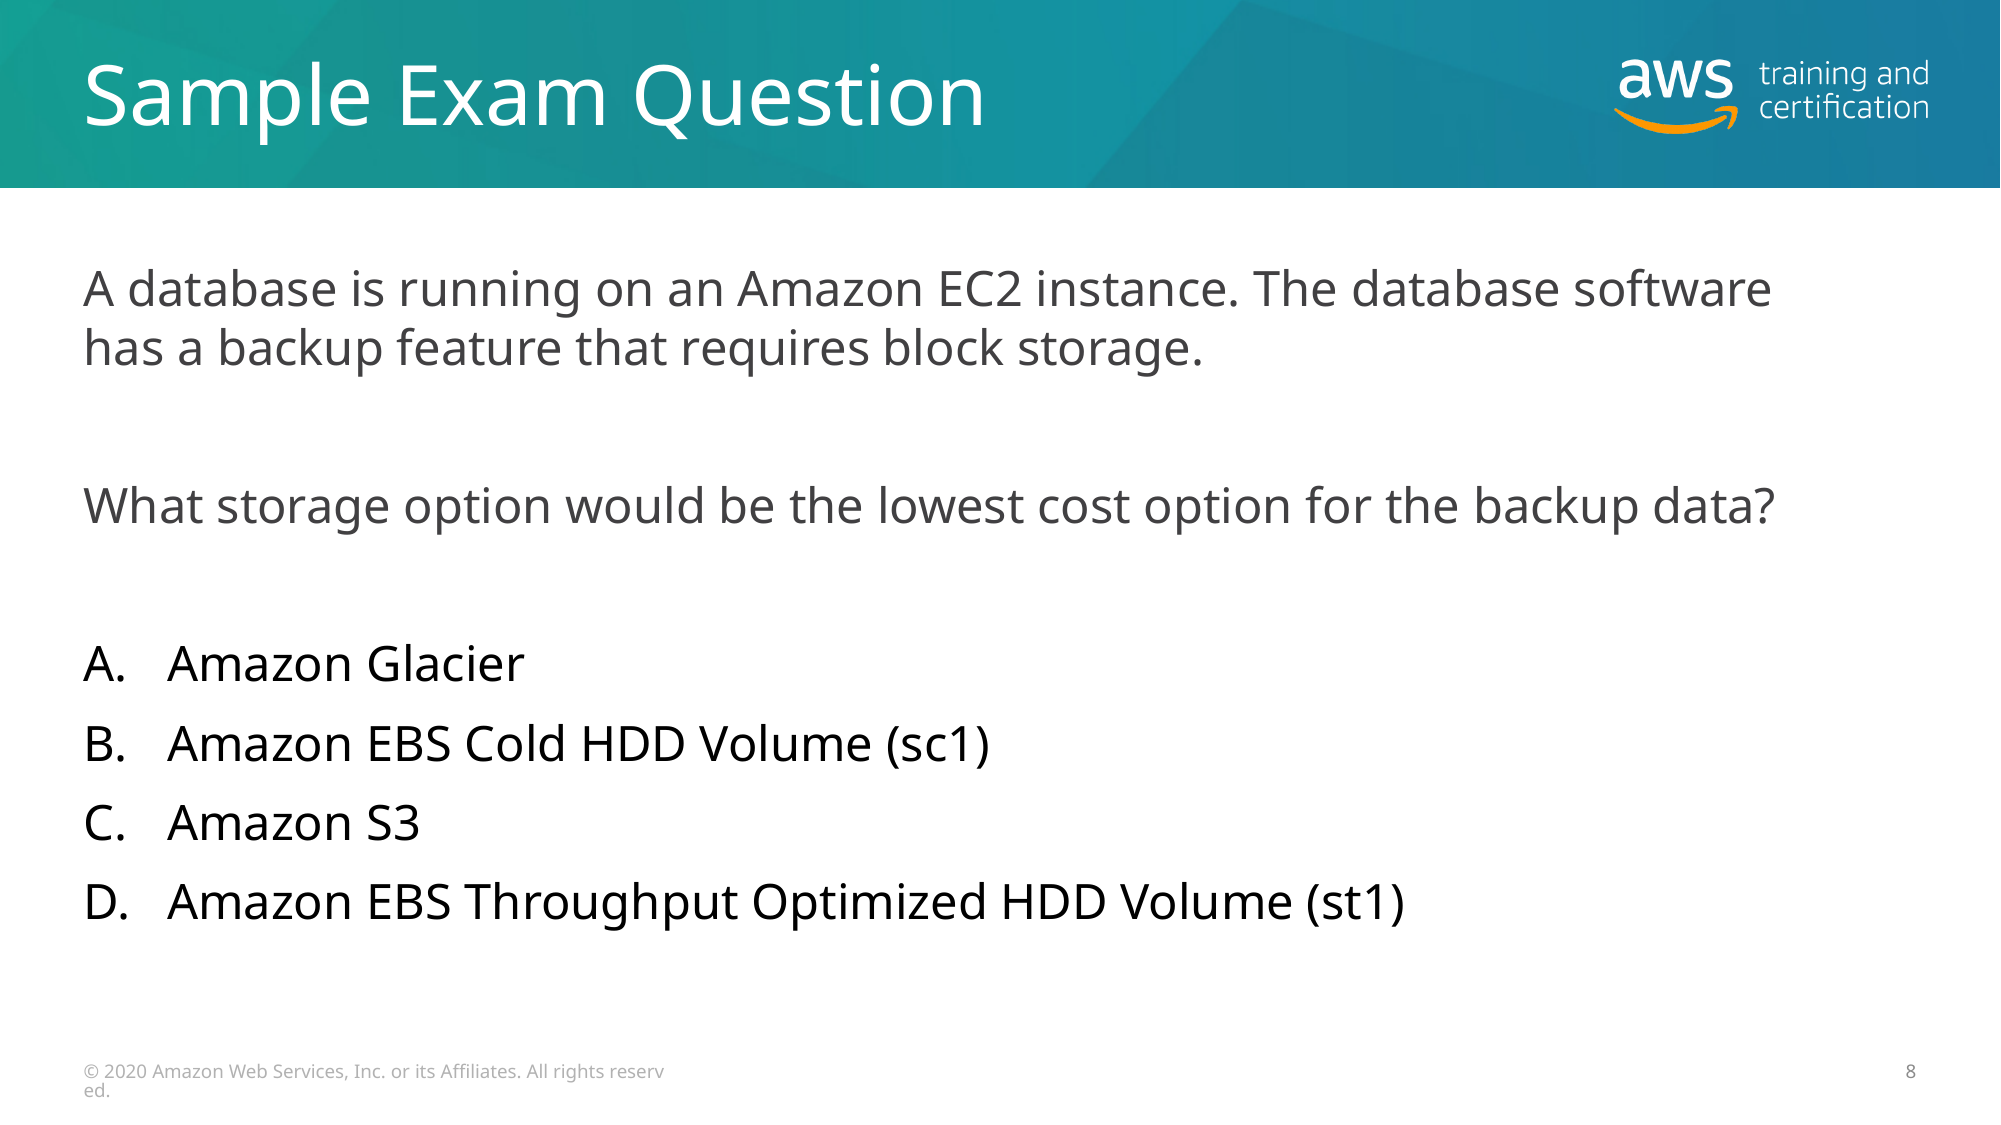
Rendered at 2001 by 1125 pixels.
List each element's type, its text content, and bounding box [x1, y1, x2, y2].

slide_number 8 [1481, 1042, 1932, 1103]
title Sample Exam Question [68, 59, 1551, 138]
footer © 2020 Amazon Web Services, Inc. or its Affiliates. All rights reserved. [68, 1042, 682, 1103]
picture [0, 0, 2000, 188]
list A database is running on an Amazon EC2 instance. The database software has a backup feature that requires block storage. What storage option would be the lowest cost option for the backup data? Amazon Glacier Amazon EBS Cold HDD Volume (sc1) Amazon S3 Amazon EBS Throughput Optimized HDD Volume (st1) [68, 250, 1932, 1014]
